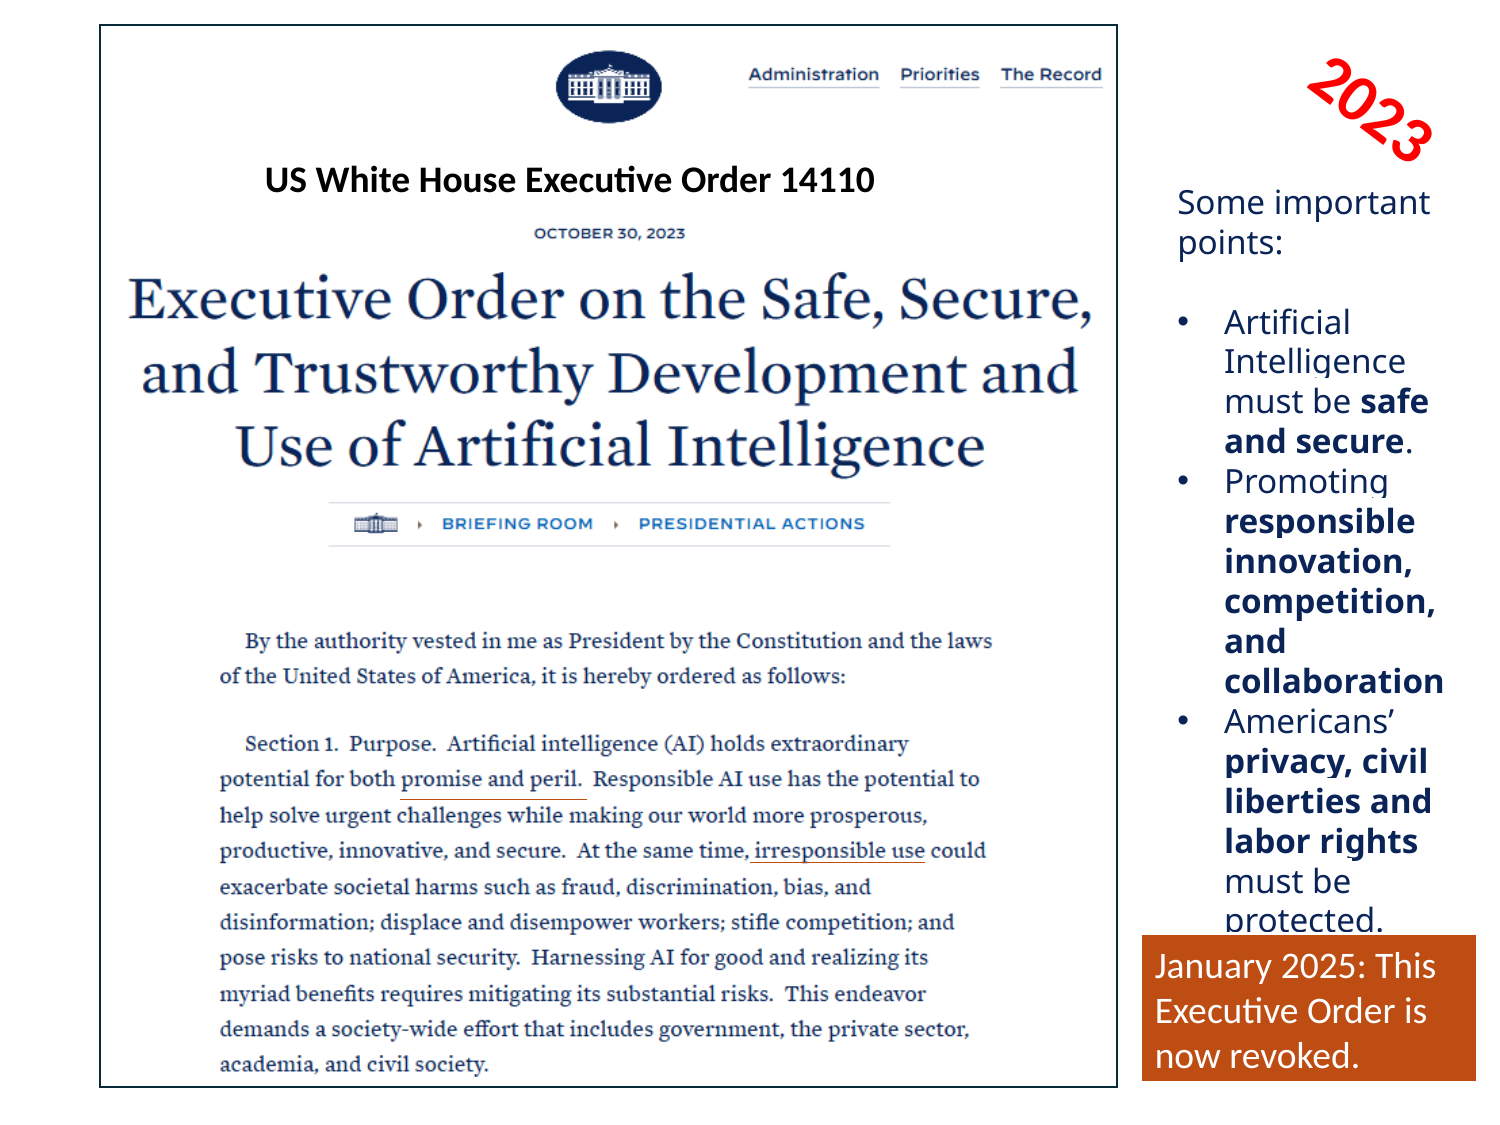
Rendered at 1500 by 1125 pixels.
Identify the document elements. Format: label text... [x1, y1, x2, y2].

text_box Some important points: Artificial Intelligence must be safe and secure. Promoting responsible innovation, competition, and collaboration Americans’ privacy, civil liberties and labor rights must be protected. [1162, 173, 1478, 932]
text_box 2023 [1280, 18, 1488, 207]
text_box [99, 24, 1118, 37]
picture [73, 37, 1118, 1100]
text_box January 2025: This Executive Order is now revoked. [1139, 932, 1479, 1085]
